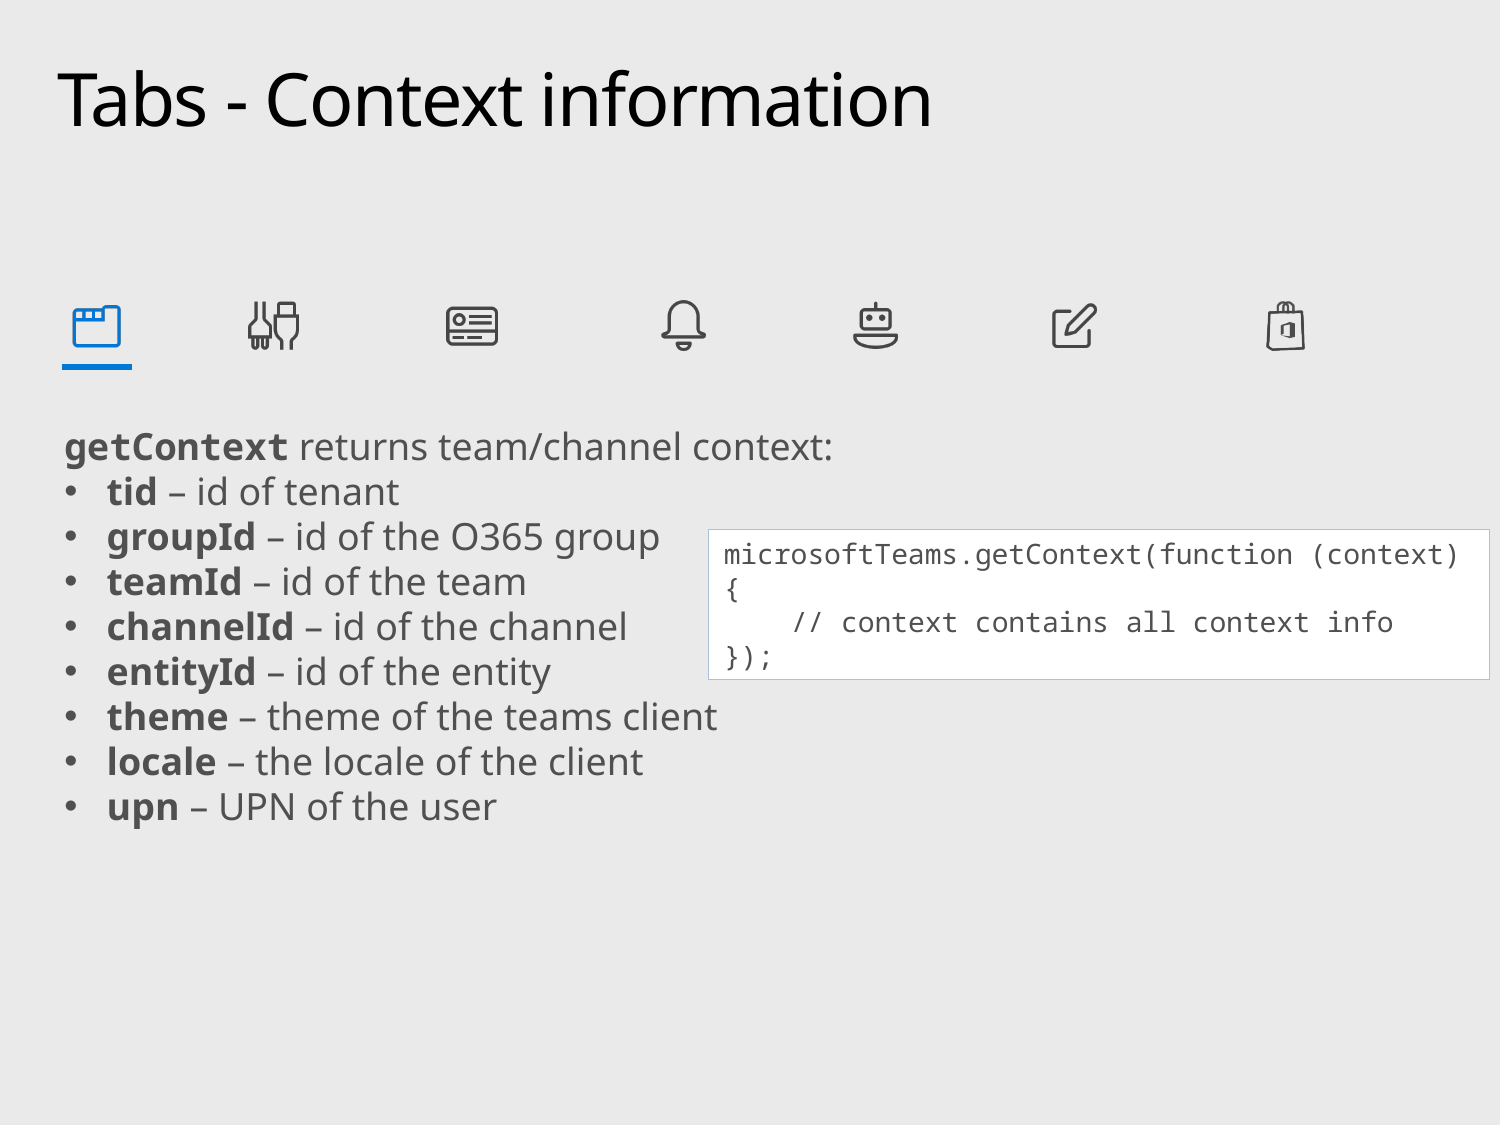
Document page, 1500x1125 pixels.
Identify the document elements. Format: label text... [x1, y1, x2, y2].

picture [1049, 300, 1100, 352]
picture [248, 300, 300, 352]
text_box microsoftTeams.getContext(function (context) { // context contains all context info }); [708, 529, 1490, 680]
picture [1266, 300, 1305, 352]
title Tabs - Context information [33, 47, 1468, 196]
picture [658, 300, 710, 352]
text_box getContext returns team/channel context: tid – id of tenant groupId – id of the O365 group teamId – id of the team channelId – id of the channel entityId – id of the entity theme – theme of the teams client locale – the locale of the client upn – UPN of the user [42, 405, 858, 846]
picture [446, 300, 498, 352]
picture [71, 300, 122, 352]
picture [850, 300, 902, 352]
